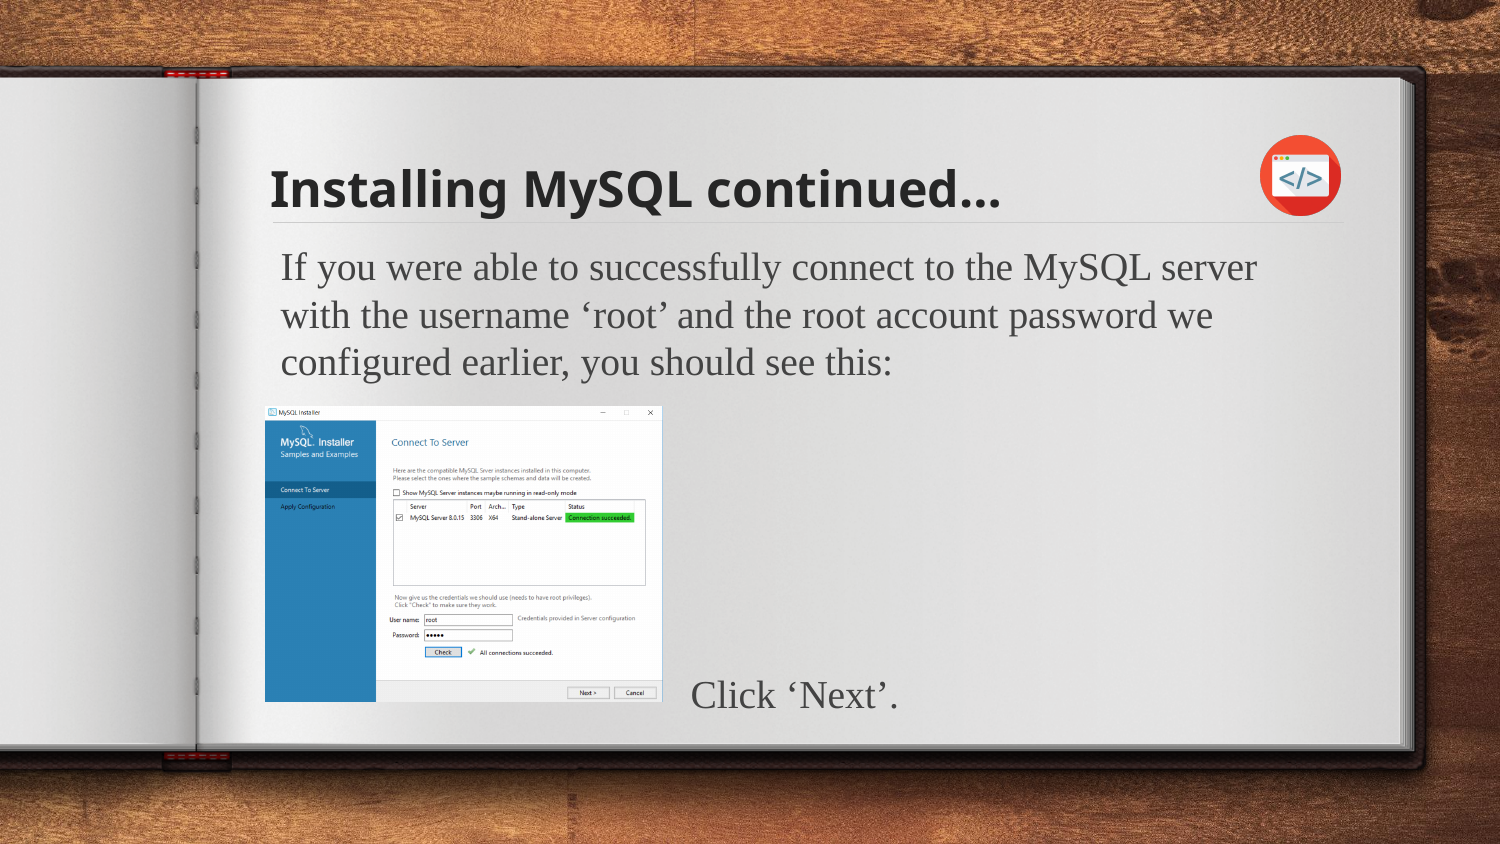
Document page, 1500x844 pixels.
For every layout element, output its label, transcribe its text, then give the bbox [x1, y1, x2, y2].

picture [0, 0, 1500, 844]
title Installing MySQL continued… [255, 117, 1341, 226]
list If you were able to successfully connect to the MySQL server with the username ‘root’ and the root account password we configured earlier, you should see this: Click ‘Next’. [255, 226, 1341, 726]
